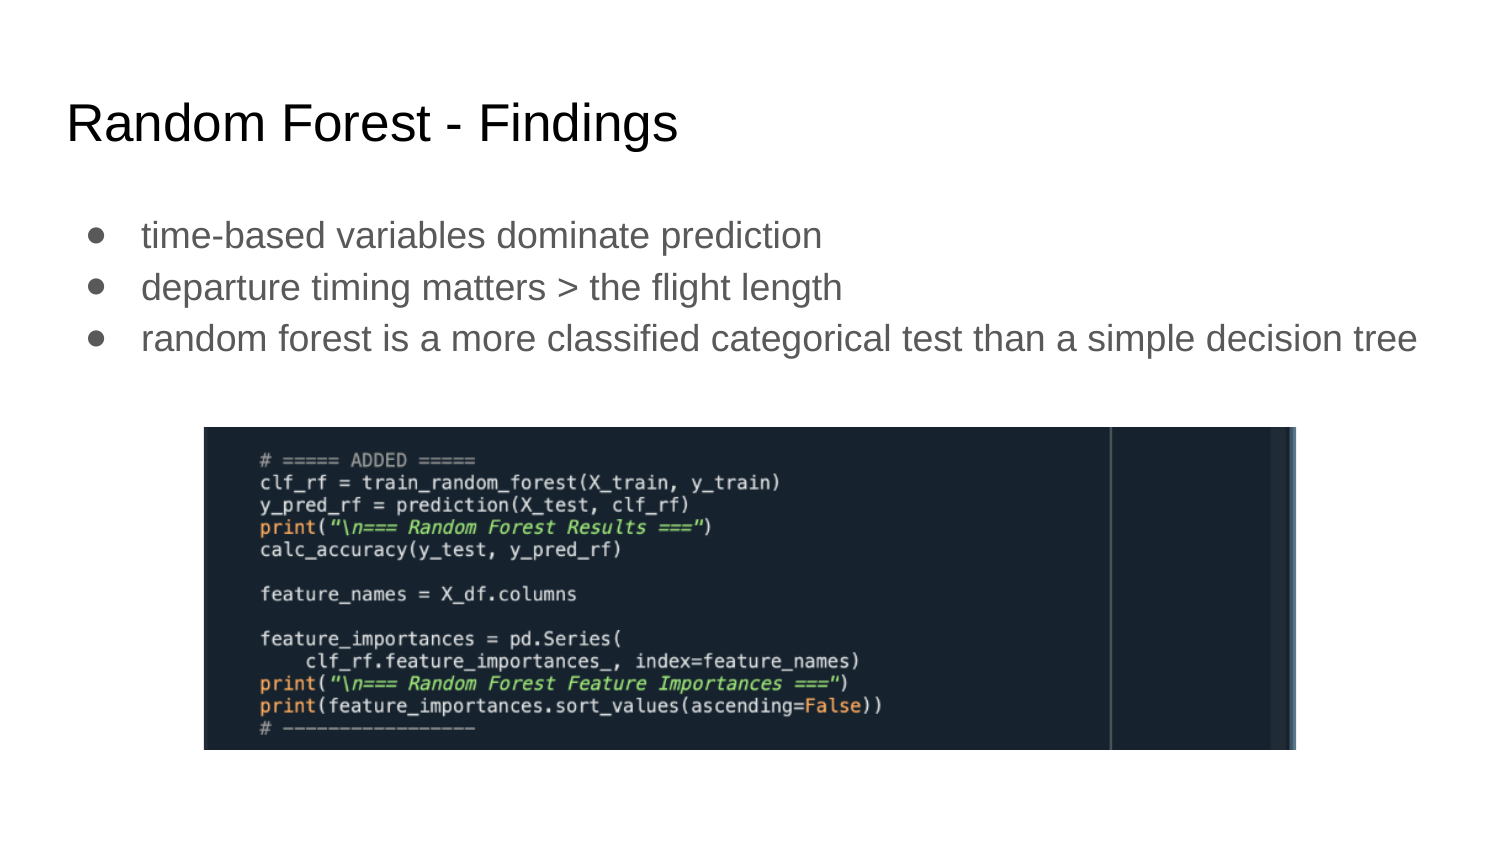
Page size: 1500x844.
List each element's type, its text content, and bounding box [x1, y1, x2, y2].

list time-based variables dominate prediction departure timing matters > the flight length random forest is a more classified categorical test than a simple decision tree [51, 189, 1449, 750]
title Random Forest - Findings [51, 72, 1449, 167]
picture [203, 427, 1297, 750]
